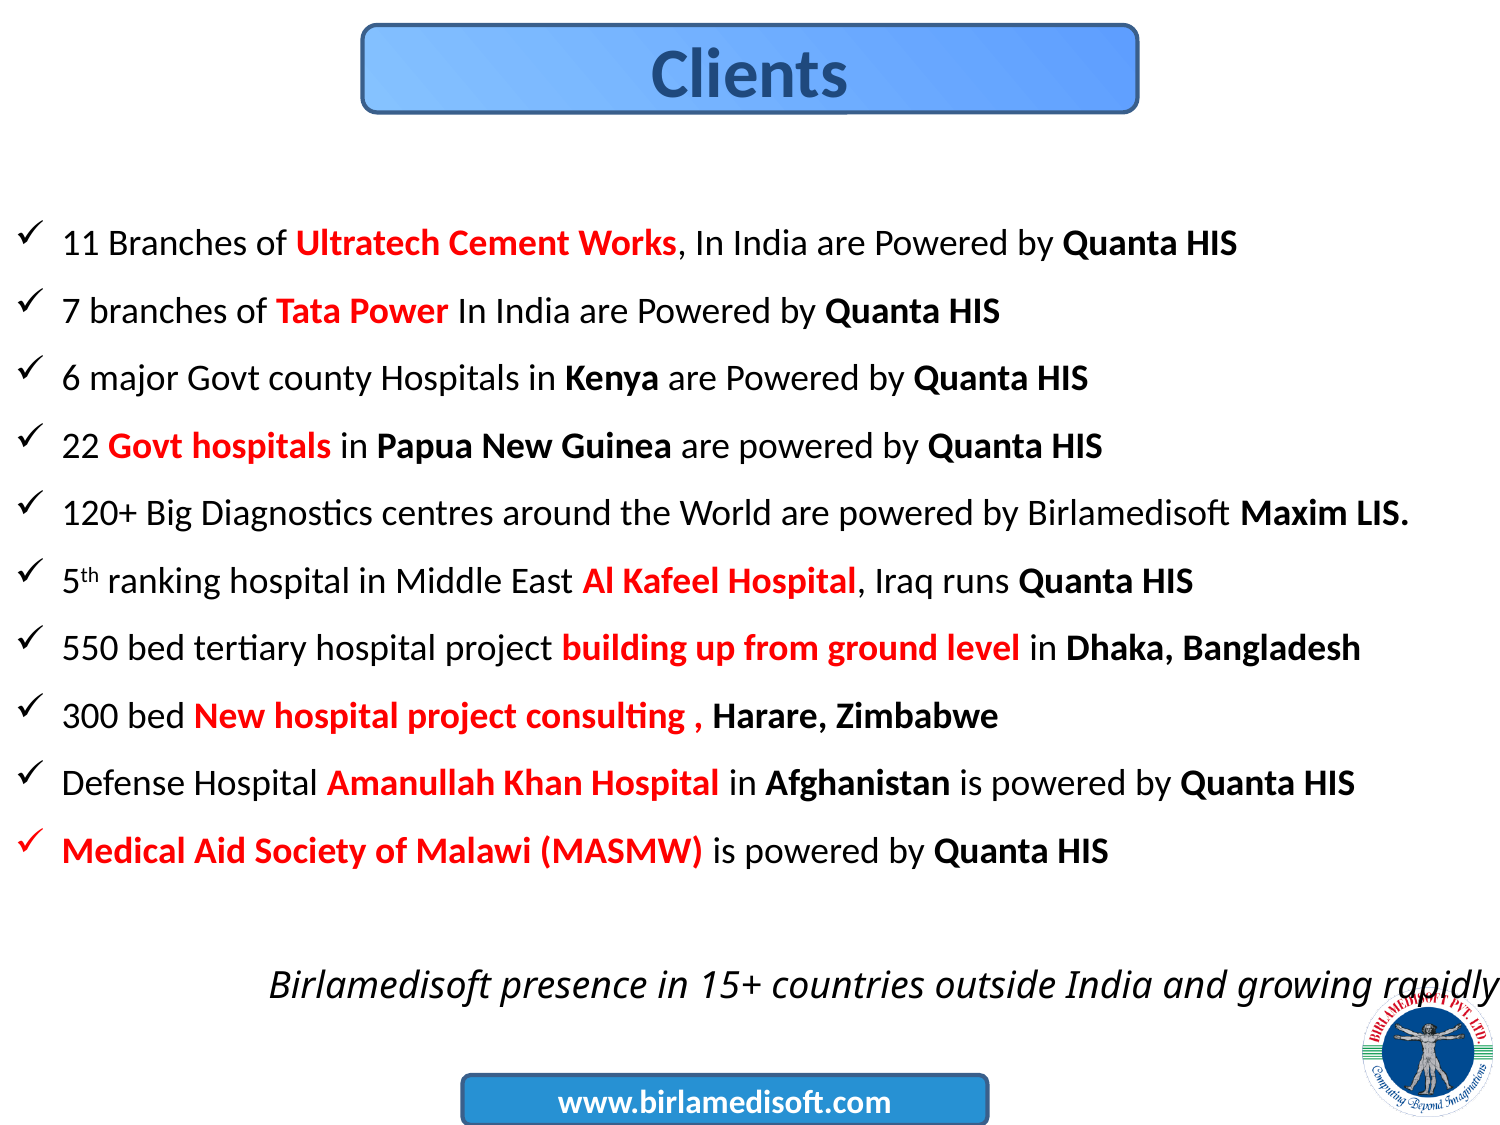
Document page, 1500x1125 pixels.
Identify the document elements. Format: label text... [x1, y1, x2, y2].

text_box 11 Branches of Ultratech Cement Works, In India are Powered by Quanta HIS 7 branches of Tata Power In India are Powered by Quanta HIS 6 major Govt county Hospitals in Kenya are Powered by Quanta HIS 22 Govt hospitals in Papua New Guinea are powered by Quanta HIS 120+ Big Diagnostics centres around the World are powered by Birlamedisoft Maxim LIS. 5th ranking hospital in Middle East Al Kafeel Hospital, Iraq runs Quanta HIS 550 bed tertiary hospital project building up from ground level in Dhaka, Bangladesh 300 bed New hospital project consulting , Harare, Zimbabwe Defense Hospital Amanullah Khan Hospital in Afghanistan is powered by Quanta HIS Medical Aid Society of Malawi (MASMW) is powered by Quanta HIS Birlamedisoft presence in 15+ countries outside India and growing rapidly [0, 188, 1500, 1125]
text_box Clients [360, 22, 1140, 115]
picture [1362, 987, 1493, 1118]
